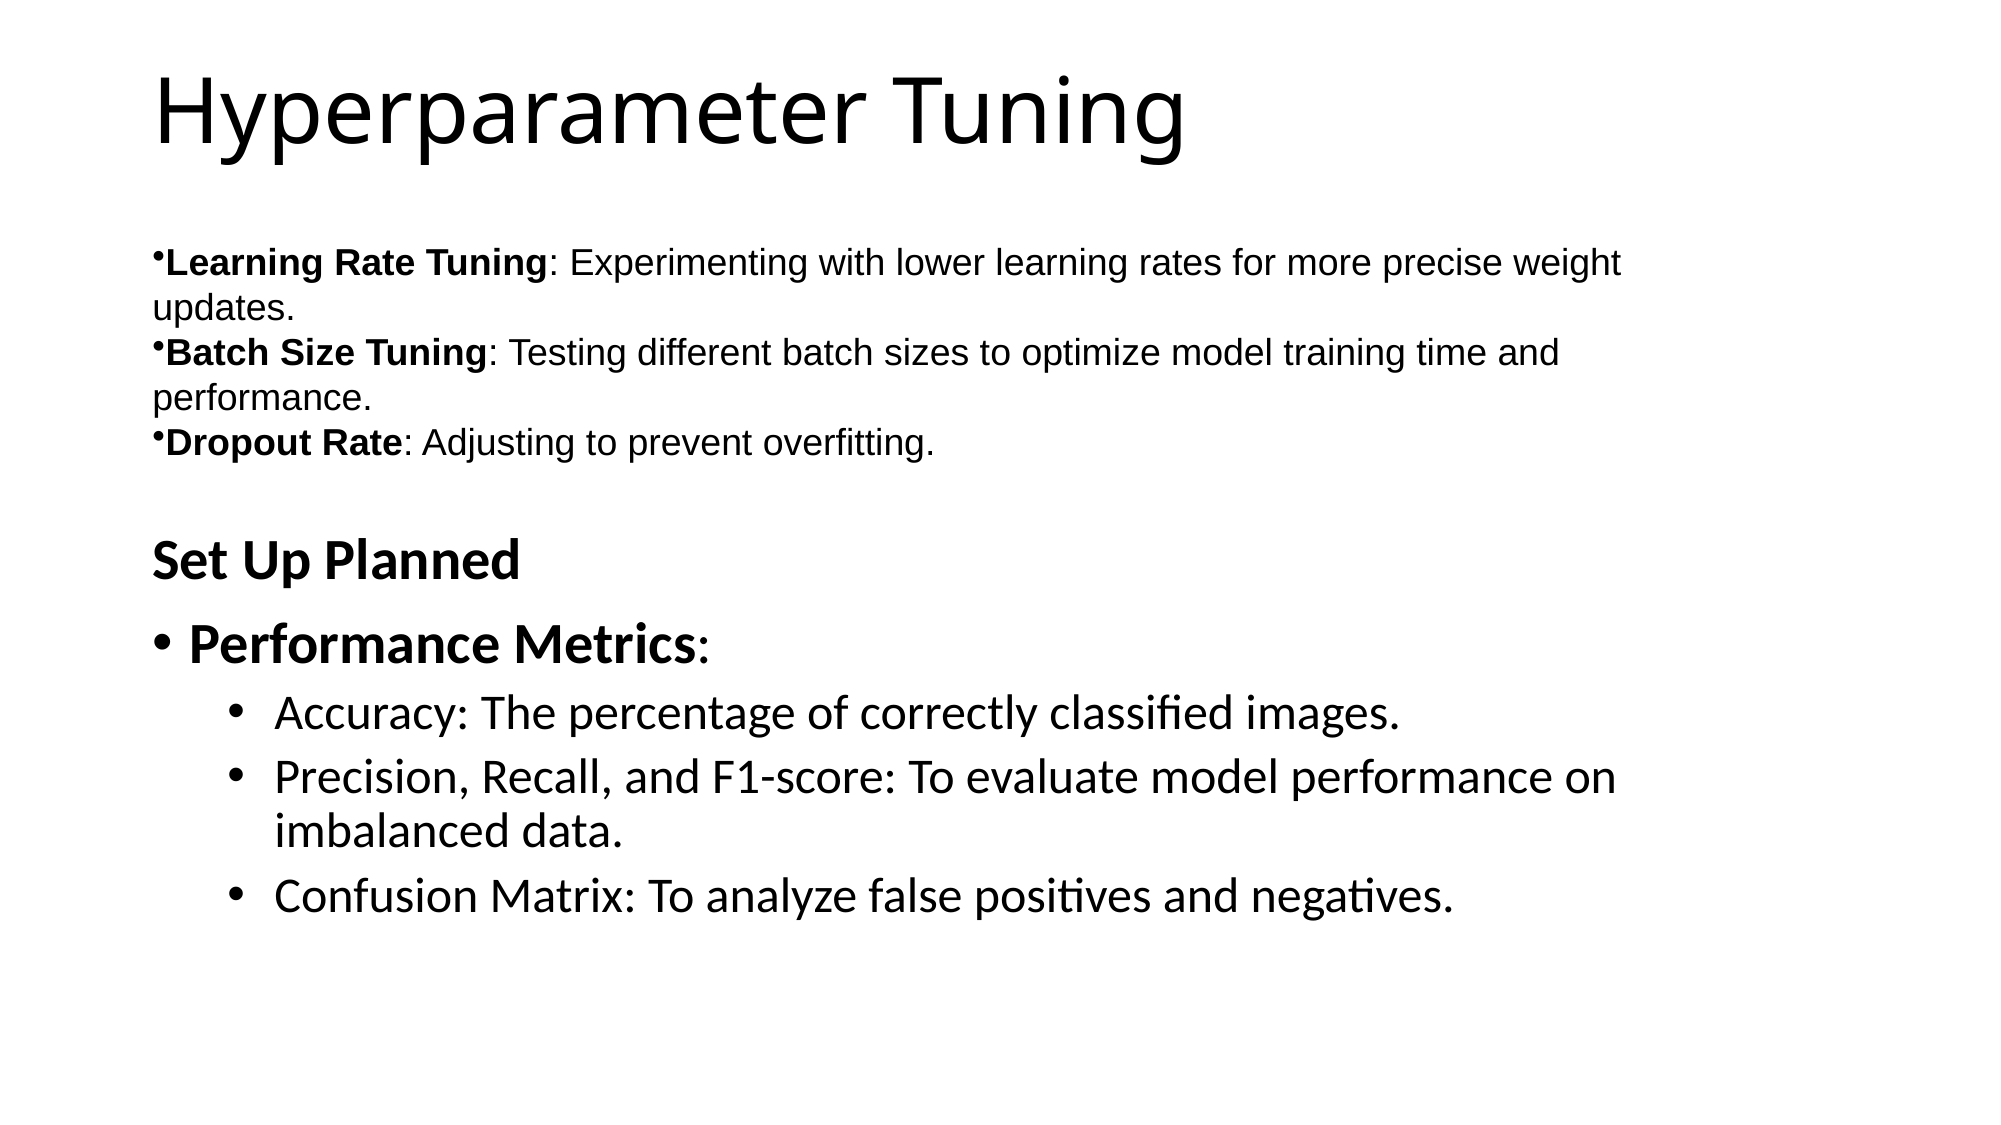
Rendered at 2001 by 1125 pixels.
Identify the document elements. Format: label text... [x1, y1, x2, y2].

list Learning Rate Tuning: Experimenting with lower learning rates for more precise weight updates. Batch Size Tuning: Testing different batch sizes to optimize model training time and performance. Dropout Rate: Adjusting to prevent overfitting. Set Up Planned Performance Metrics: Accuracy: The percentage of correctly classified images. Precision, Recall, and F1-score: To evaluate model performance on imbalanced data. Confusion Matrix: To analyze false positives and negatives. [137, 230, 1667, 976]
title Hyperparameter Tuning [137, 59, 1863, 278]
